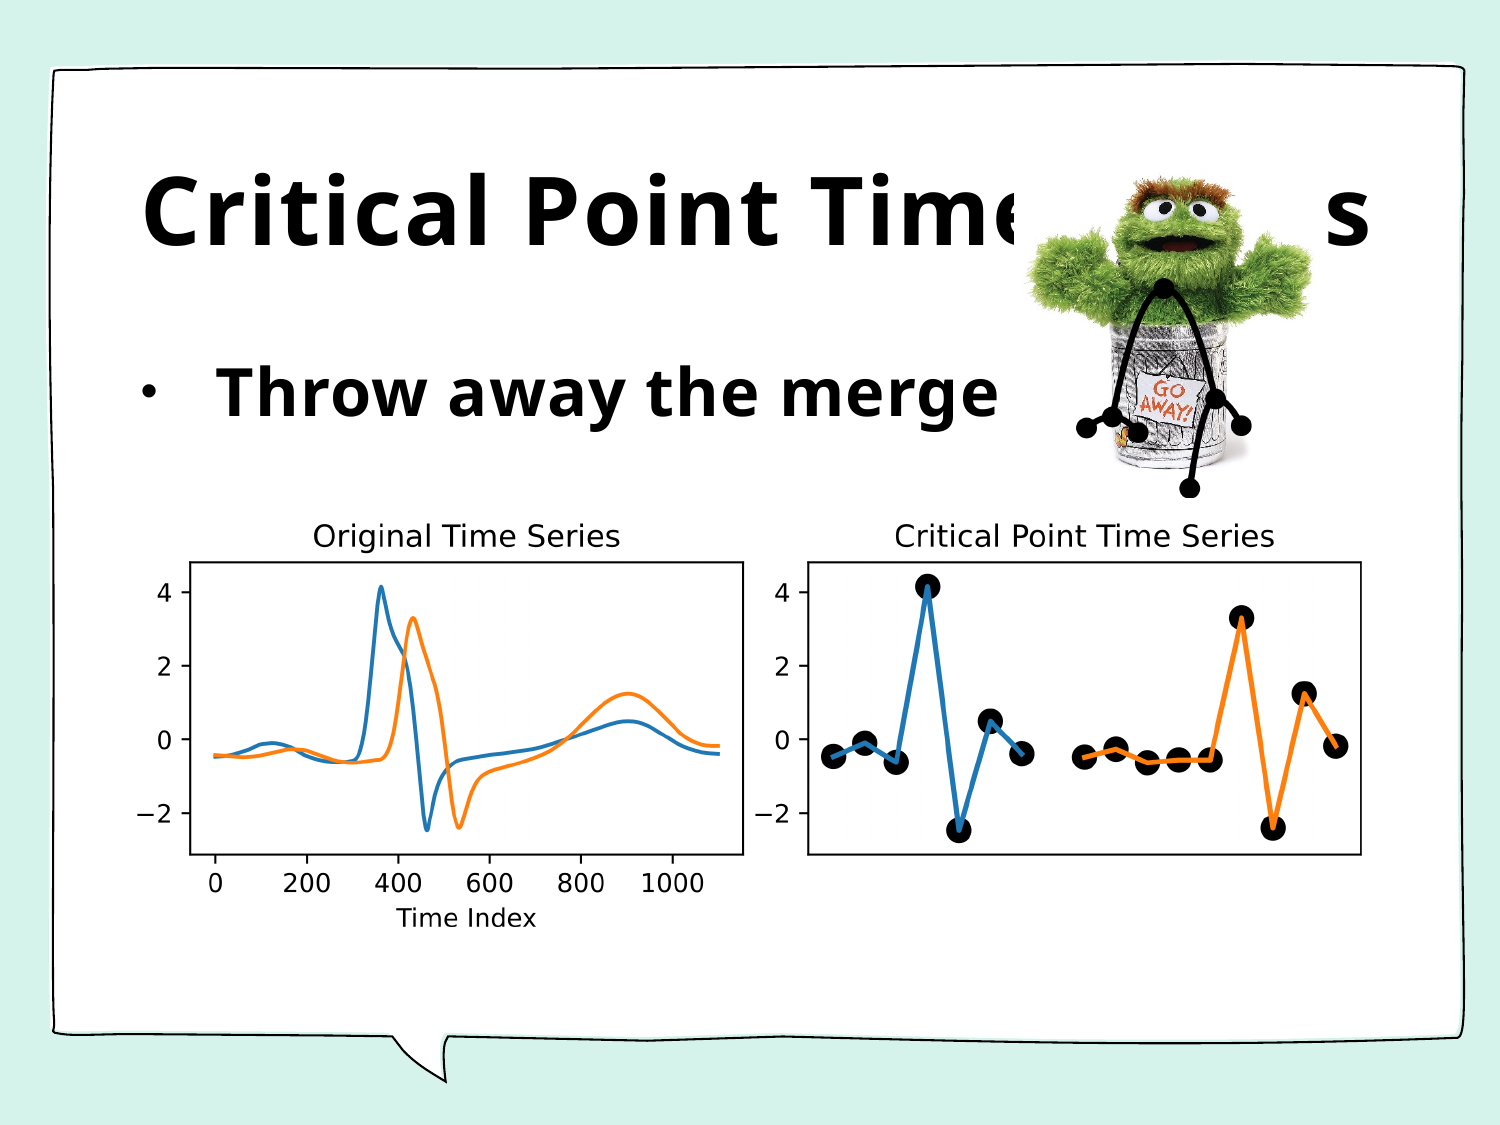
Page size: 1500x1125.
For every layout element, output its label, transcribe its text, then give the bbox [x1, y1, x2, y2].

title Critical Point Time Series [125, 91, 1397, 324]
list Throw away the merge tree! [125, 342, 1397, 971]
picture [137, 169, 1362, 927]
